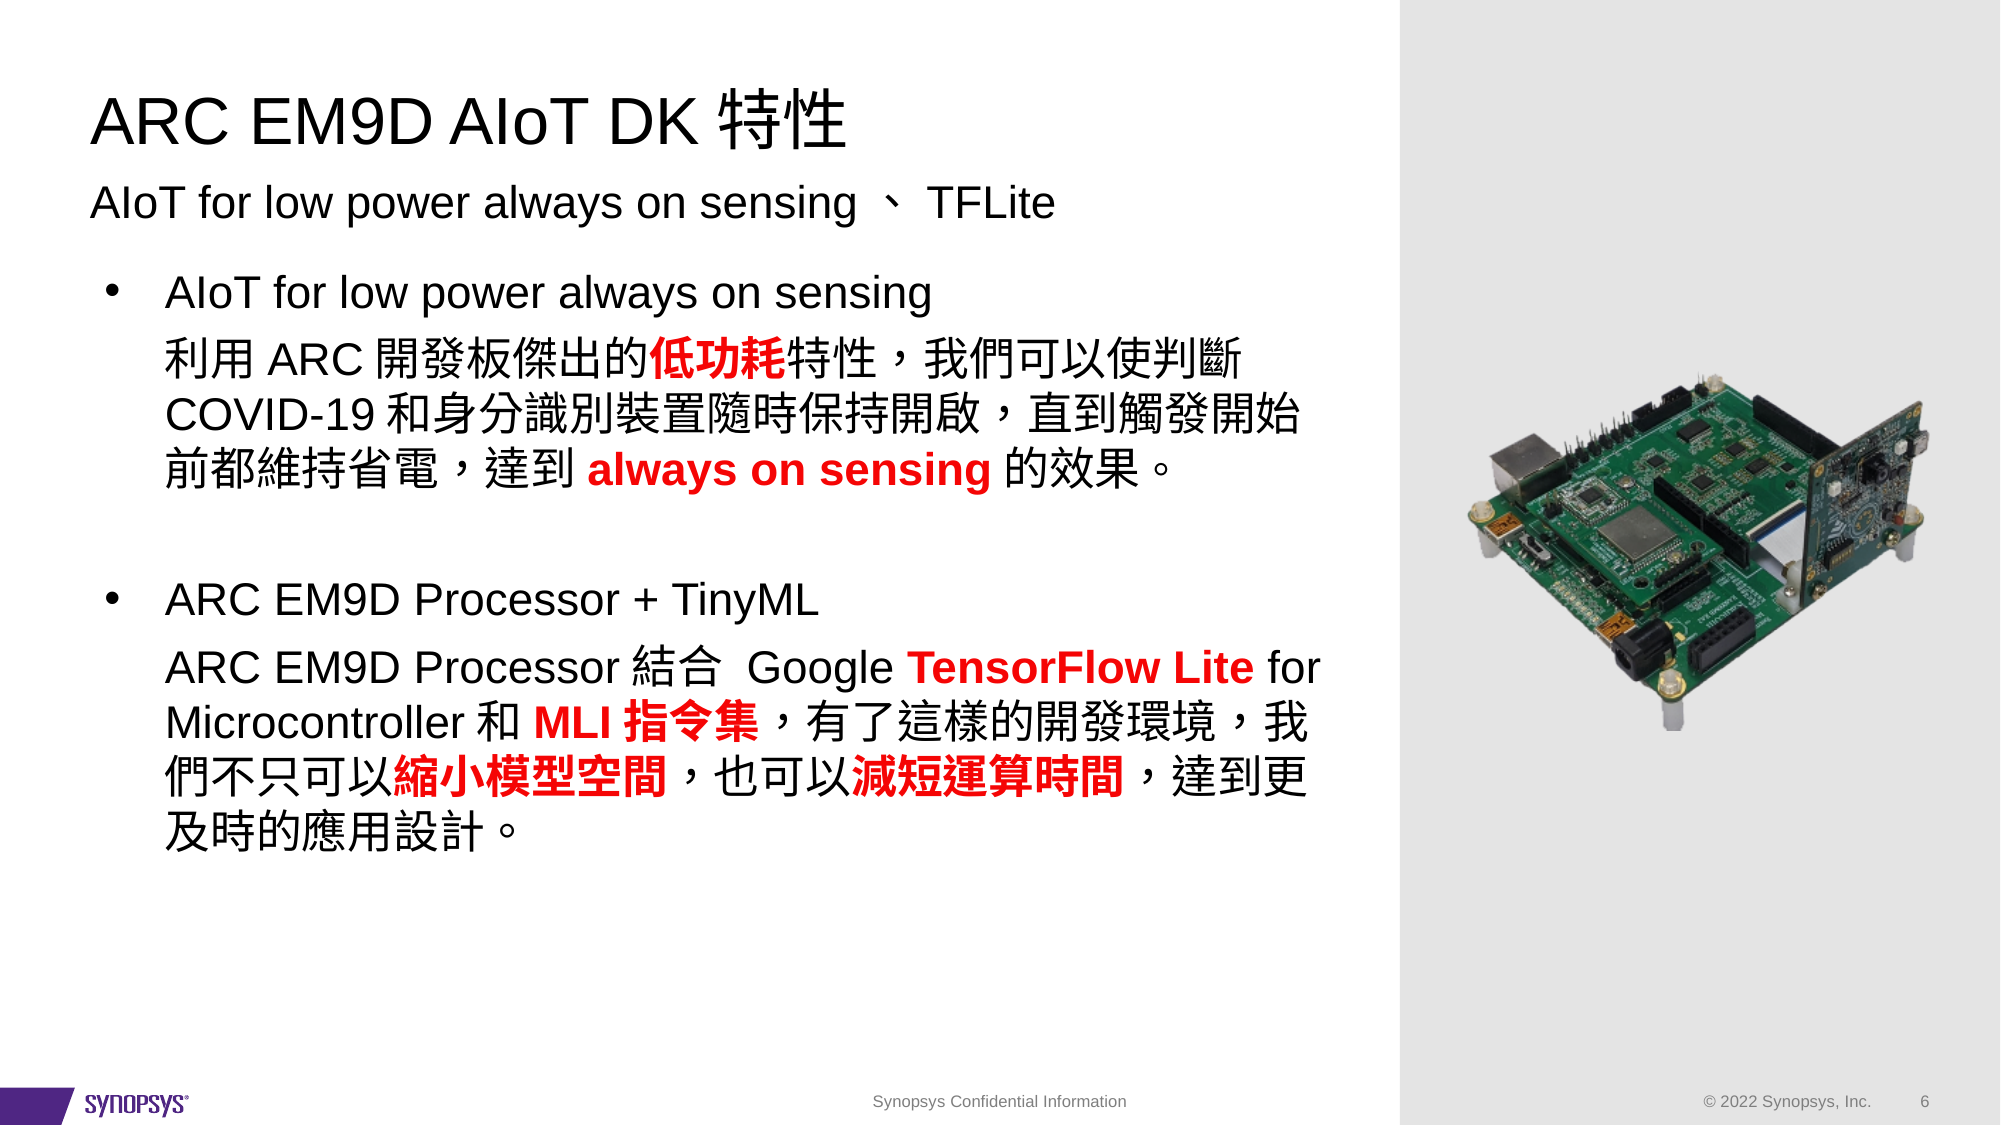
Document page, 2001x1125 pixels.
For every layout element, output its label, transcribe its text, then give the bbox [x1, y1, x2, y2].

list AIoT for low power always on sensing、TFLite [74, 164, 1350, 225]
title ARC EM9D AIoT DK特性 [75, 0, 1350, 165]
picture [1464, 366, 1936, 731]
list AIoT for low power always on sensing 利用ARC開發板傑出的低功耗特性，我們可以使判斷COVID-19和身分識別裝置隨時保持開啟，直到觸發開始前都維持省電，達到always on sensing的效果。 ARC EM9D Processor + TinyML ARC EM9D Processor結合 Google TensorFlow Lite for Microcontroller和MLI指令集，有了這樣的開發環境，我們不只可以縮小模型空間，也可以減短運算時間，達到更及時的應用設計。 [74, 254, 1350, 1050]
